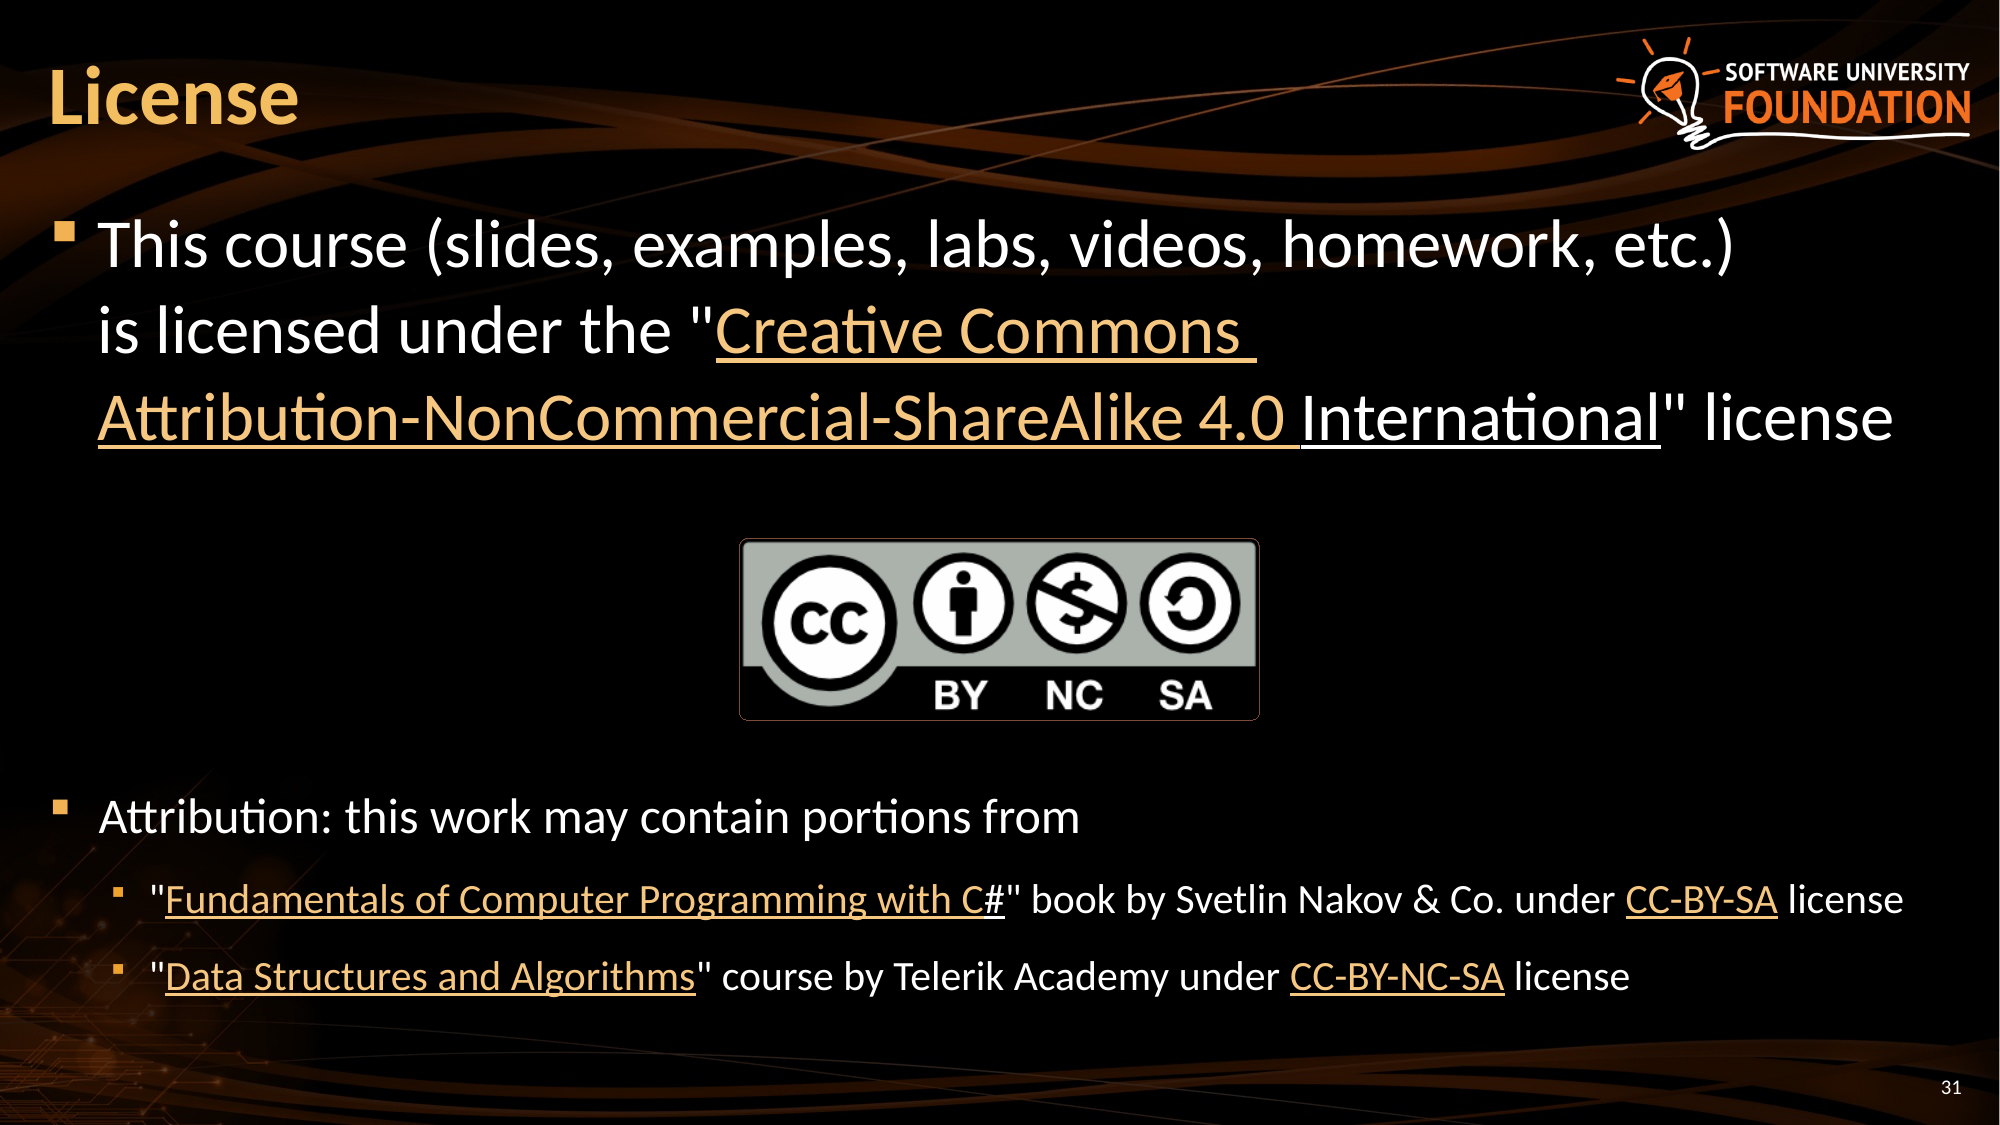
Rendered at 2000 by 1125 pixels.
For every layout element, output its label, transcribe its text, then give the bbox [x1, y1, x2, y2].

list Attribution: this work may contain portions from "Fundamentals of Computer Programming with C#" book by Svetlin Nakov & Co. under CC-BY-SA license "Data Structures and Algorithms" course by Telerik Academy under CC-BY-NC-SA license [30, 774, 1968, 1103]
picture [0, 0, 2000, 1125]
list This course (slides, examples, labs, videos, homework, etc.) is licensed under the "Creative Commons Attribution-NonCommercial-ShareAlike 4.0 International" license [31, 188, 1968, 484]
title License [30, 6, 1602, 189]
